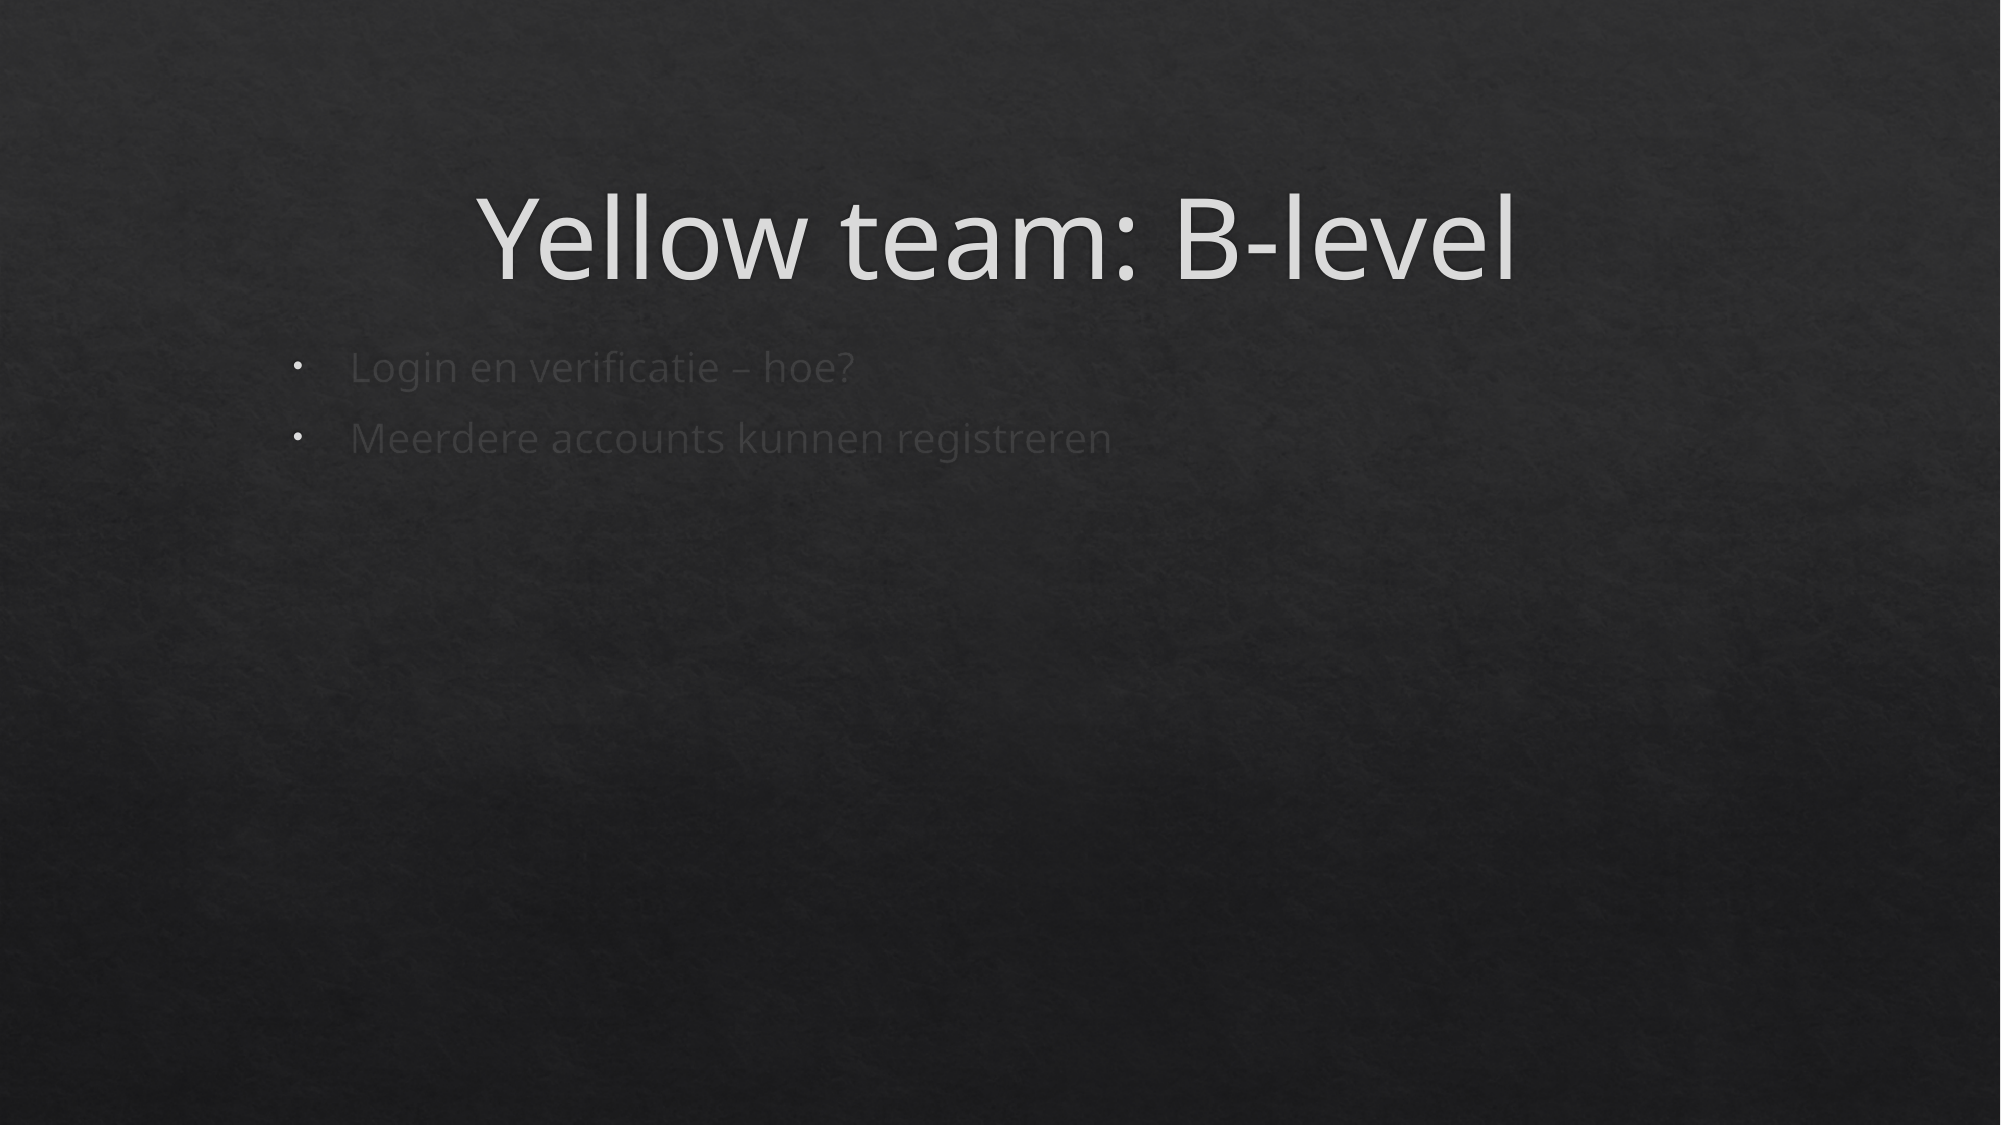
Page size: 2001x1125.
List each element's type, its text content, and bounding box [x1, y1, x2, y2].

text_box Login en verificatie – hoe? Meerdere accounts kunnen registreren [277, 332, 1721, 738]
title Yellow team: B-level [277, 149, 1721, 310]
